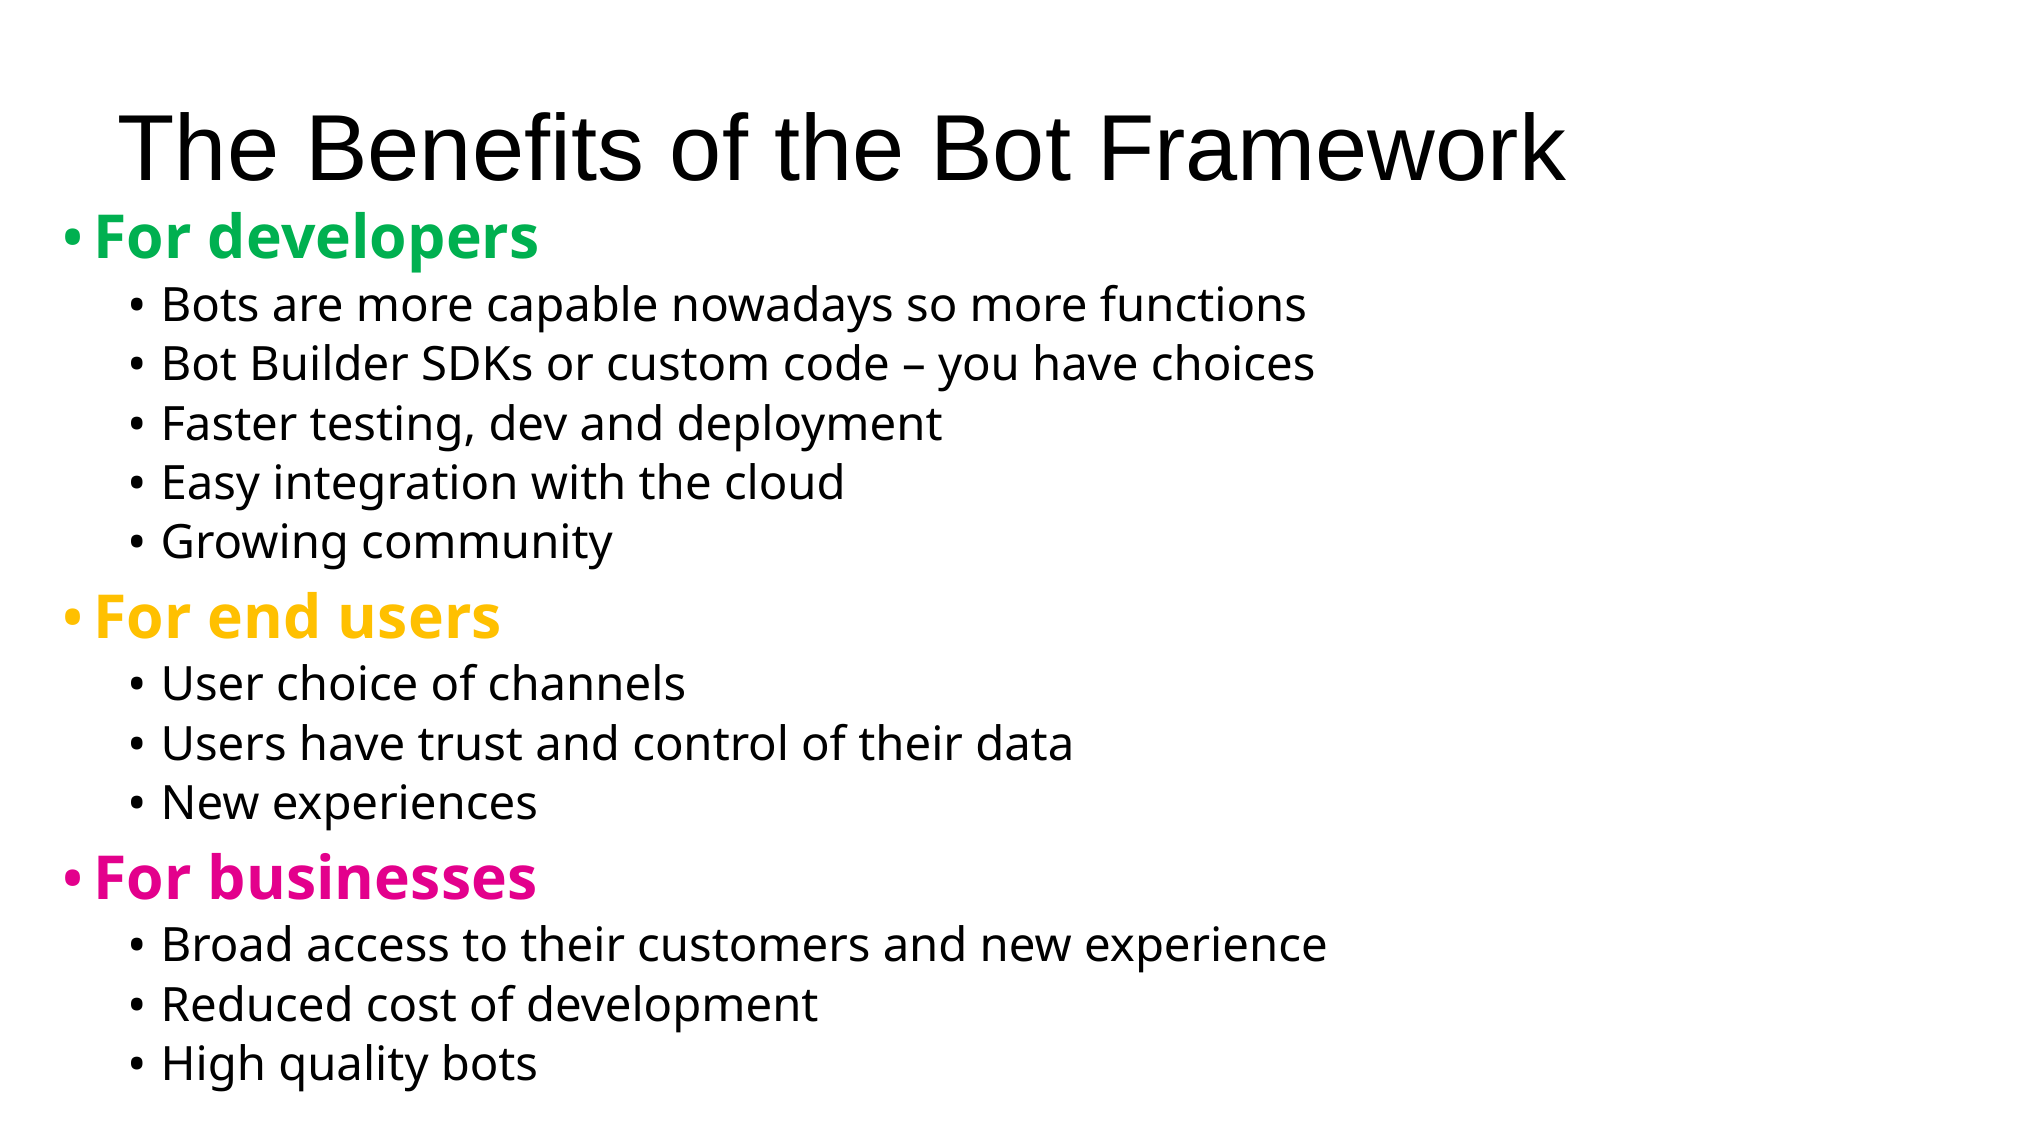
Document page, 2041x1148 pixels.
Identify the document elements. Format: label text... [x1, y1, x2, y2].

list For developers Bots are more capable nowadays so more functions Bot Builder SDKs or custom code – you have choices Faster testing, dev and deployment Easy integration with the cloud Growing community For end users User choice of channels Users have trust and control of their data New experiences For businesses Broad access to their customers and new experience Reduced cost of development High quality bots [45, 199, 1995, 1099]
title The Benefits of the Bot Framework [102, 39, 1921, 199]
